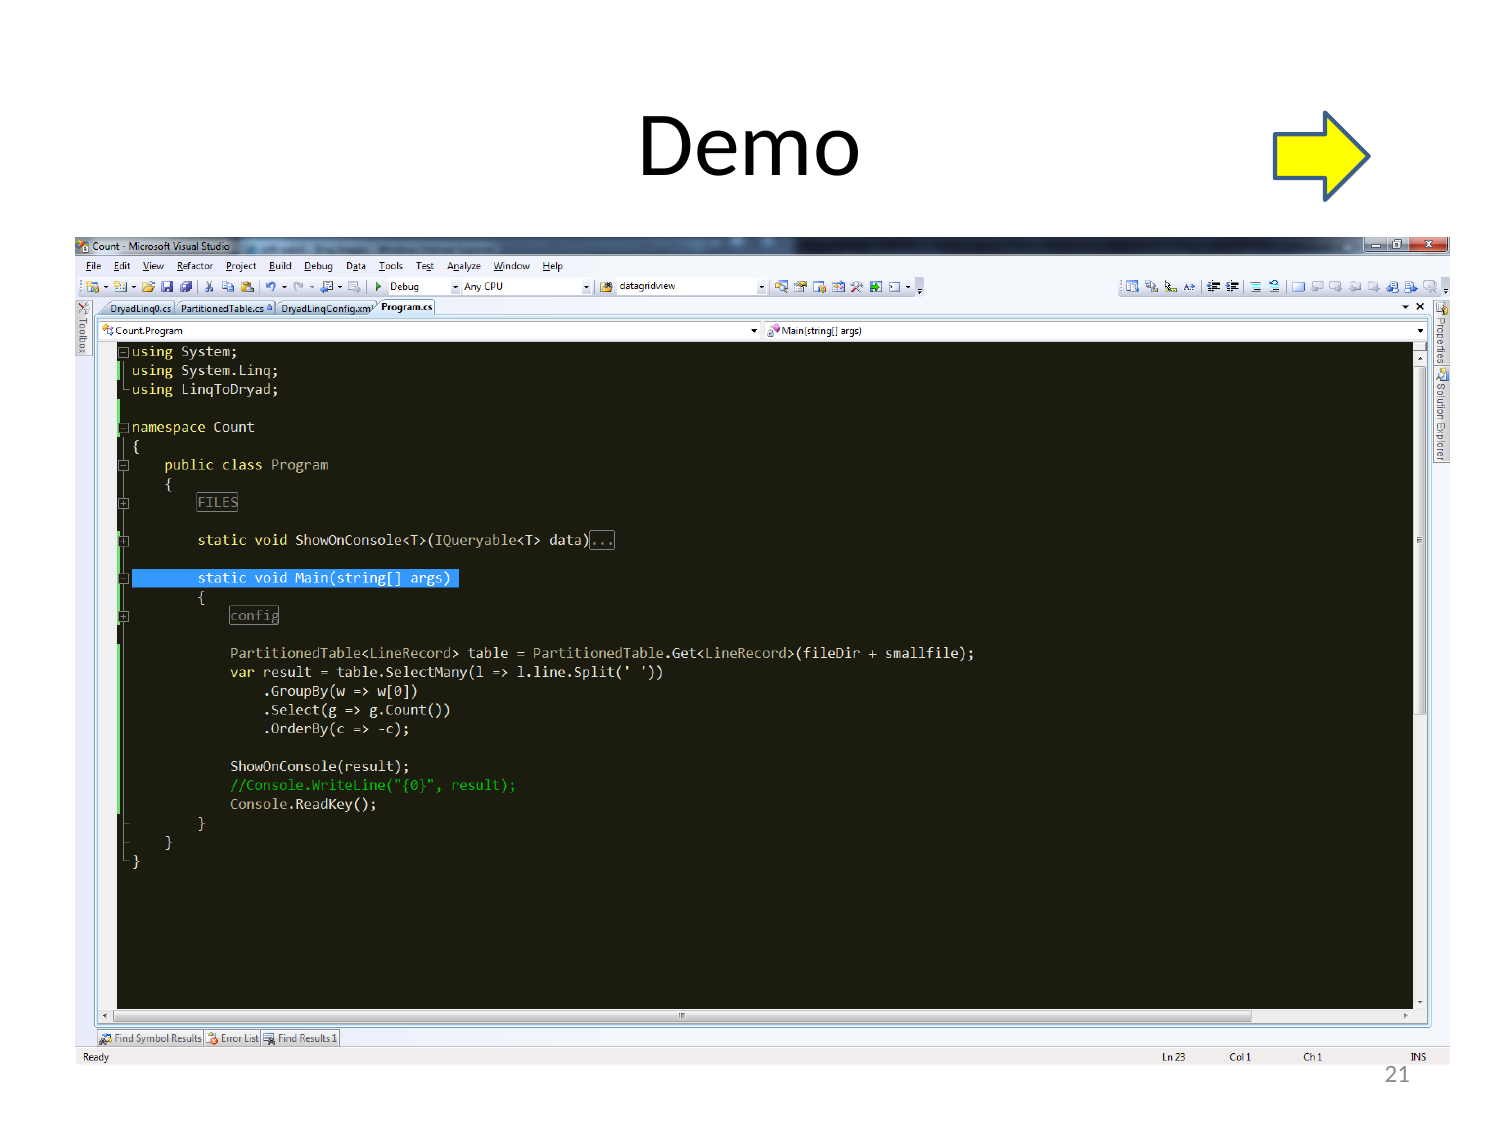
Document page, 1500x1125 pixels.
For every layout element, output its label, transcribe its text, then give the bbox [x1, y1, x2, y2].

text_box [1272, 110, 1371, 202]
slide_number 21 [1074, 1074, 1425, 1103]
picture [74, 237, 1451, 1065]
title Demo [75, 45, 1425, 233]
